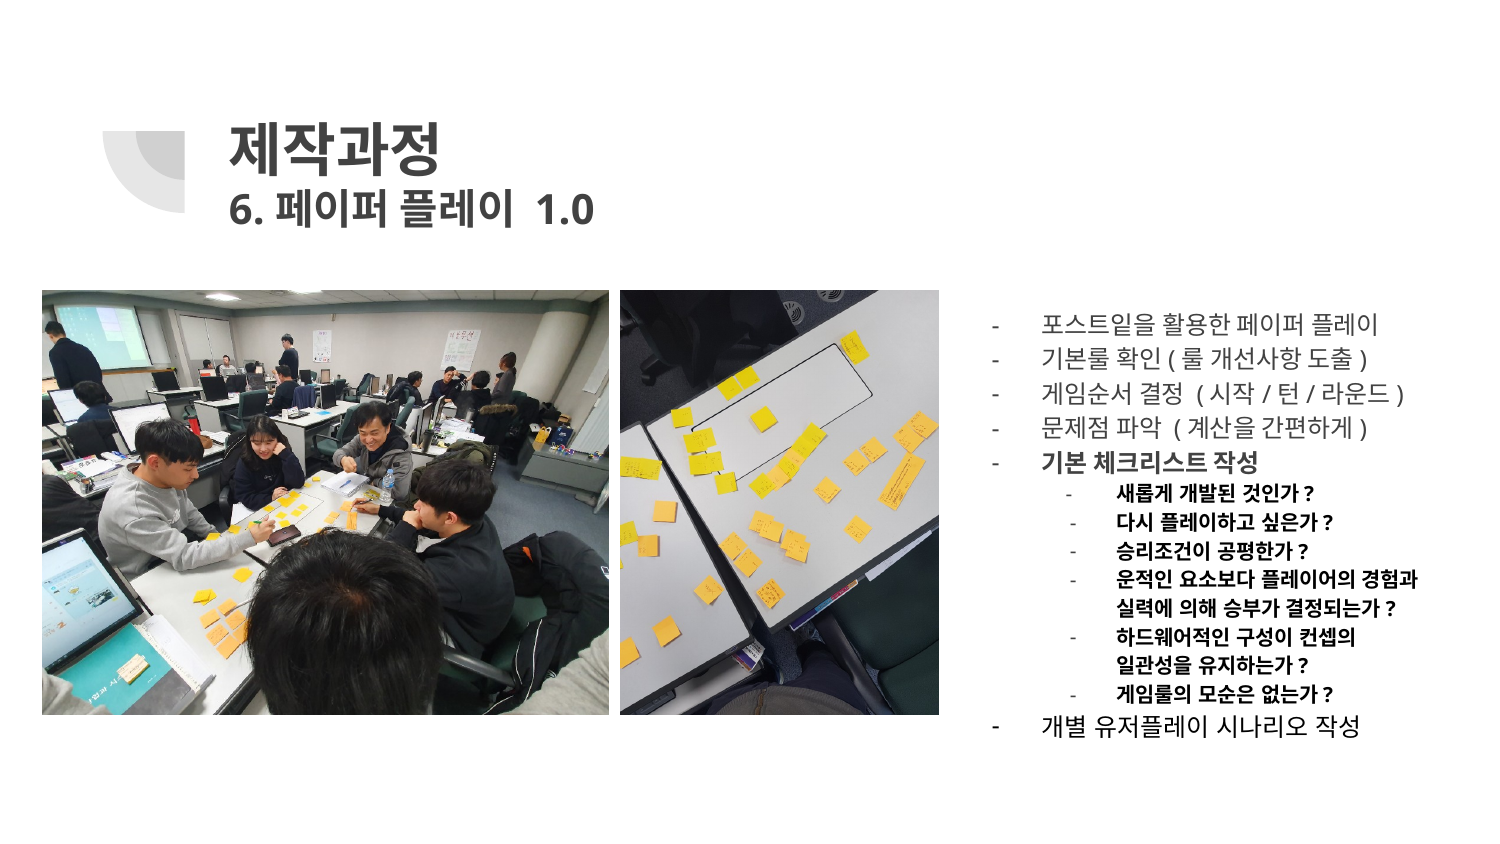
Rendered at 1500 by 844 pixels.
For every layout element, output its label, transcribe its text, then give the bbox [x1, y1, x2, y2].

picture [42, 289, 609, 715]
title 제작과정 6.페이퍼 플레이 1.0 [213, 98, 1368, 263]
picture [620, 289, 940, 715]
list 포스트잍을 활용한 페이퍼 플레이 기본룰 확인(룰 개선사항 도출) 게임순서 결정 (시작/턴/라운드) 문제점 파악 (계산을 간편하게) 기본 체크리스트 작성 새롭게 개발된 것인가? 다시 플레이하고 싶은가? 승리조건이 공평한가? 운적인 요소보다 플레이어의 경험과 실력에 의해 승부가 결정되는가? 하드웨어적인 구성이 컨셉의 일관성을 유지하는가? 게임룰의 모순은 없는가? 개별 유저플레이 시나리오 작성 [951, 290, 1438, 801]
